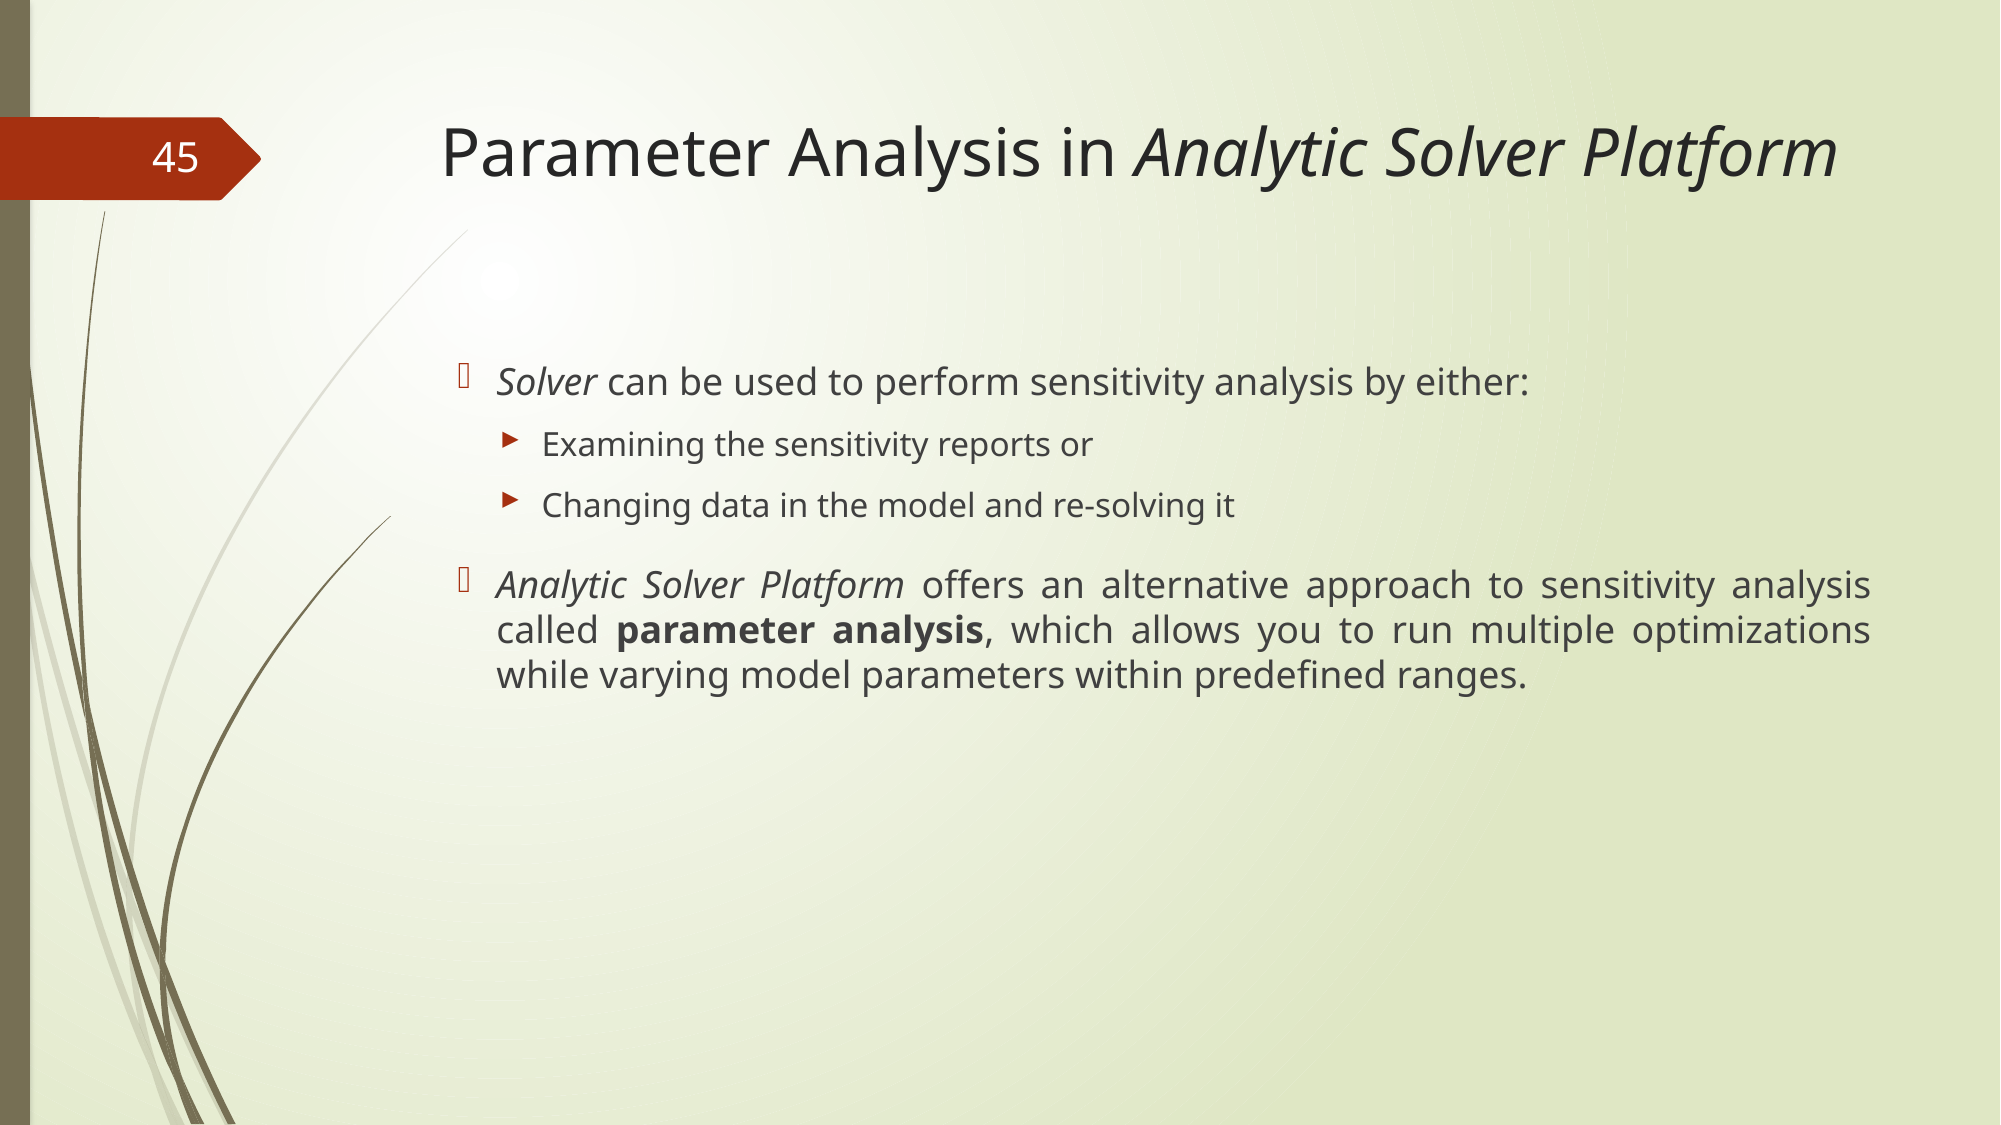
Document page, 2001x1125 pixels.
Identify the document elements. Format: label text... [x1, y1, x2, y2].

list Solver can be used to perform sensitivity analysis by either: Examining the sensitivity reports or Changing data in the model and re-solving it Analytic Solver Platform offers an alternative approach to sensitivity analysis called parameter analysis, which allows you to run multiple optimizations while varying model parameters within predefined ranges. [424, 350, 1888, 970]
slide_number 45 [87, 129, 216, 190]
title Parameter Analysis in Analytic Solver Platform [425, 102, 1888, 313]
